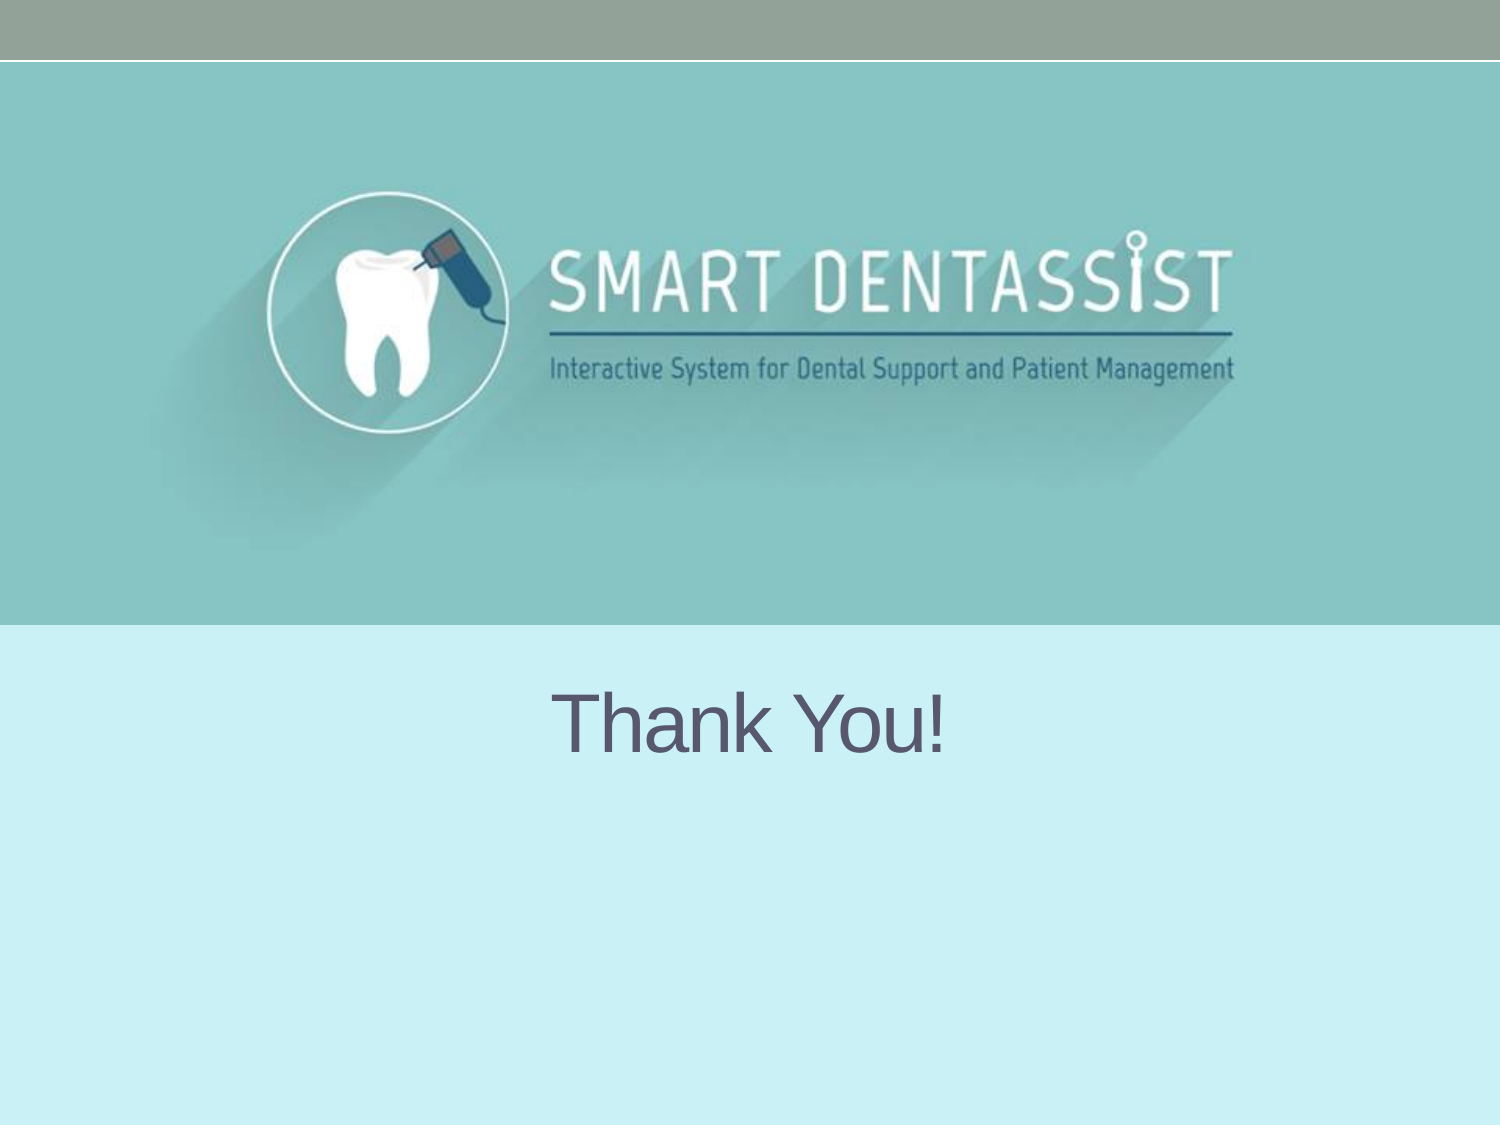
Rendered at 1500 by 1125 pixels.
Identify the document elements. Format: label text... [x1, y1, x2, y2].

title Thank You! [0, 632, 1500, 813]
picture [0, 62, 1500, 626]
